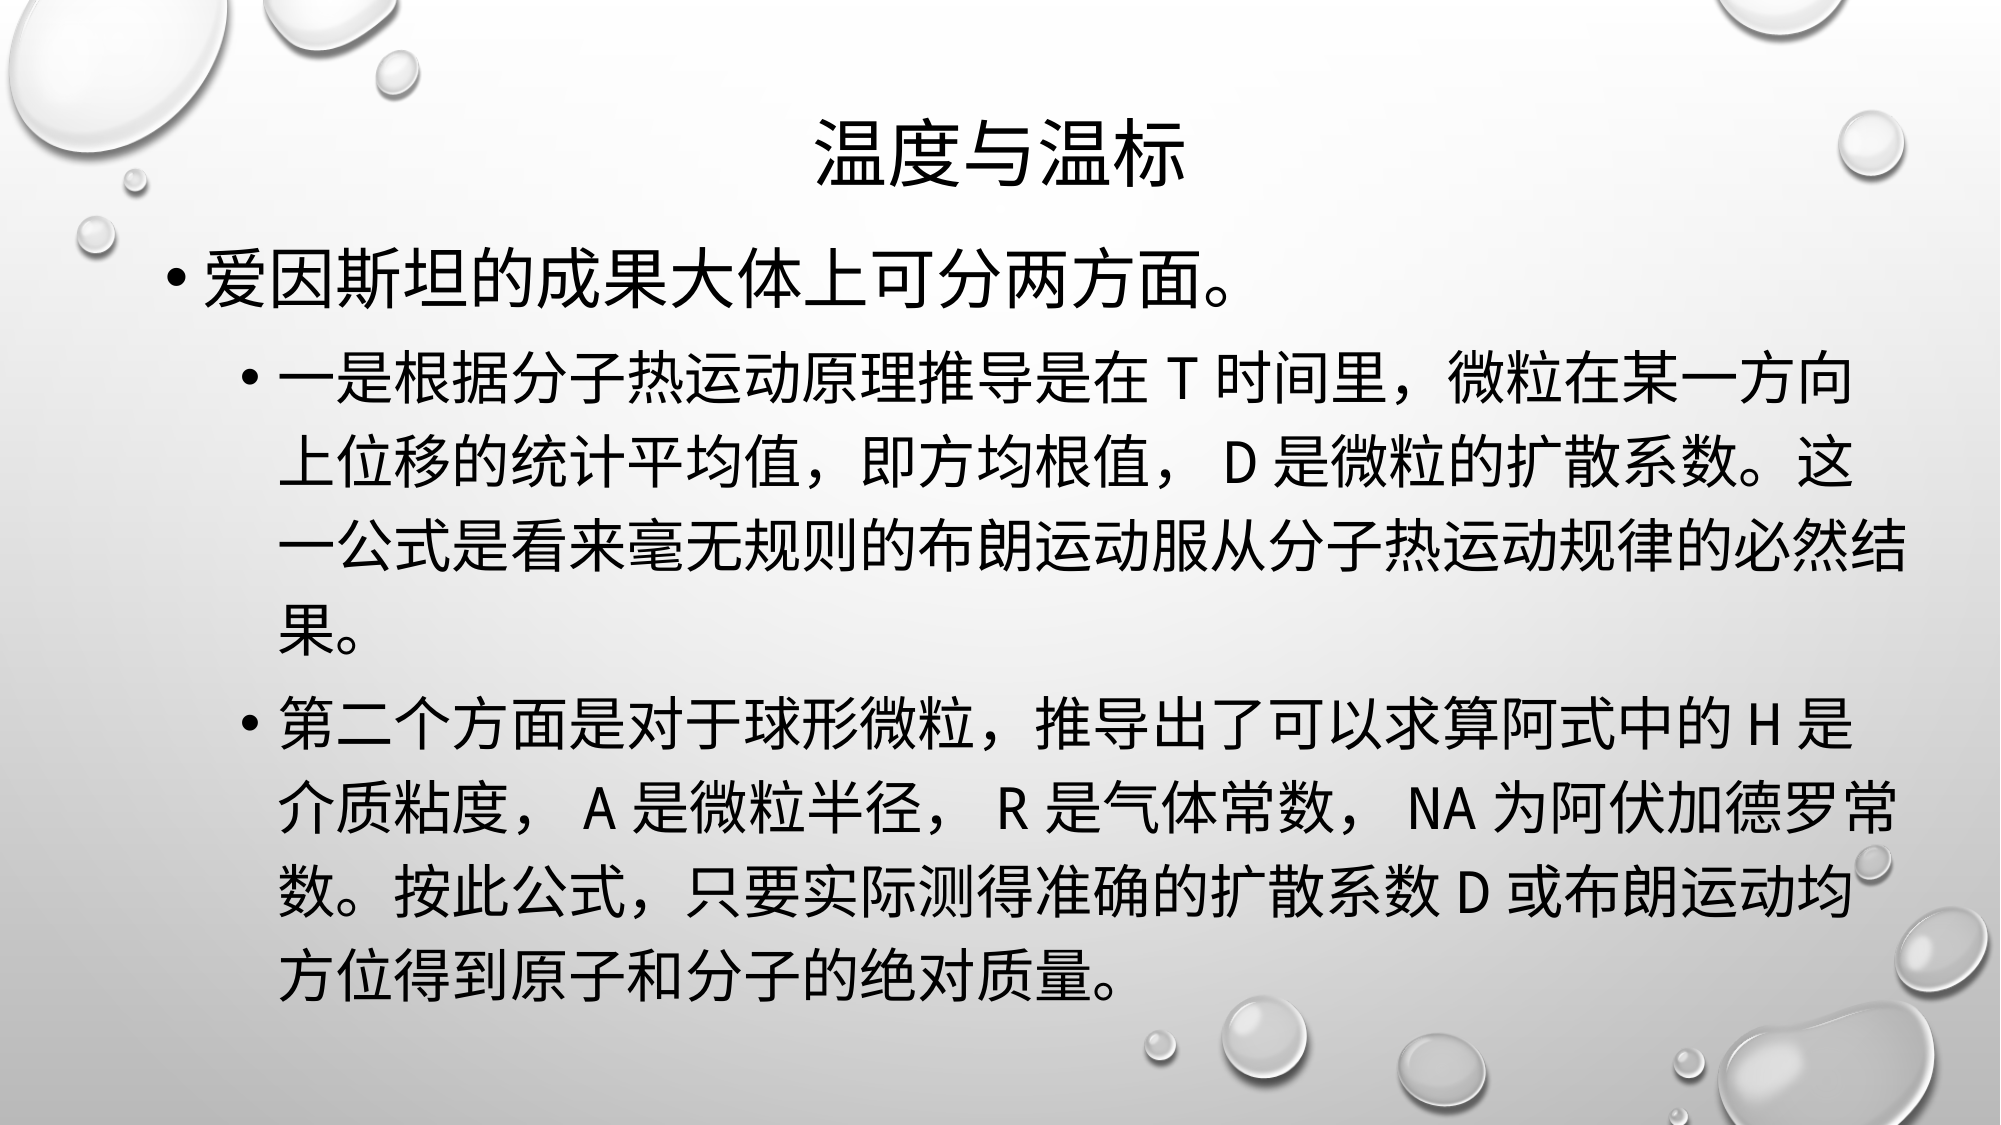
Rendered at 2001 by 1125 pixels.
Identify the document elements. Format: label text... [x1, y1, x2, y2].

title 温度与温标 [149, 101, 1851, 213]
list 爱因斯坦的成果大体上可分两方面。 一是根据分子热运动原理推导是在t时间里，微粒在某一方向上位移的统计平均值，即方均根值，D是微粒的扩散系数。这一公式是看来毫无规则的布朗运动服从分子热运动规律的必然结果。 第二个方面是对于球形微粒，推导出了可以求算阿式中的η是介质粘度，a是微粒半径，R是气体常数，NA为阿伏加德罗常数。按此公式，只要实际测得准确的扩散系数D或布朗运动均方位得到原子和分子的绝对质量。 [149, 213, 1925, 1045]
picture [0, 0, 2000, 1125]
